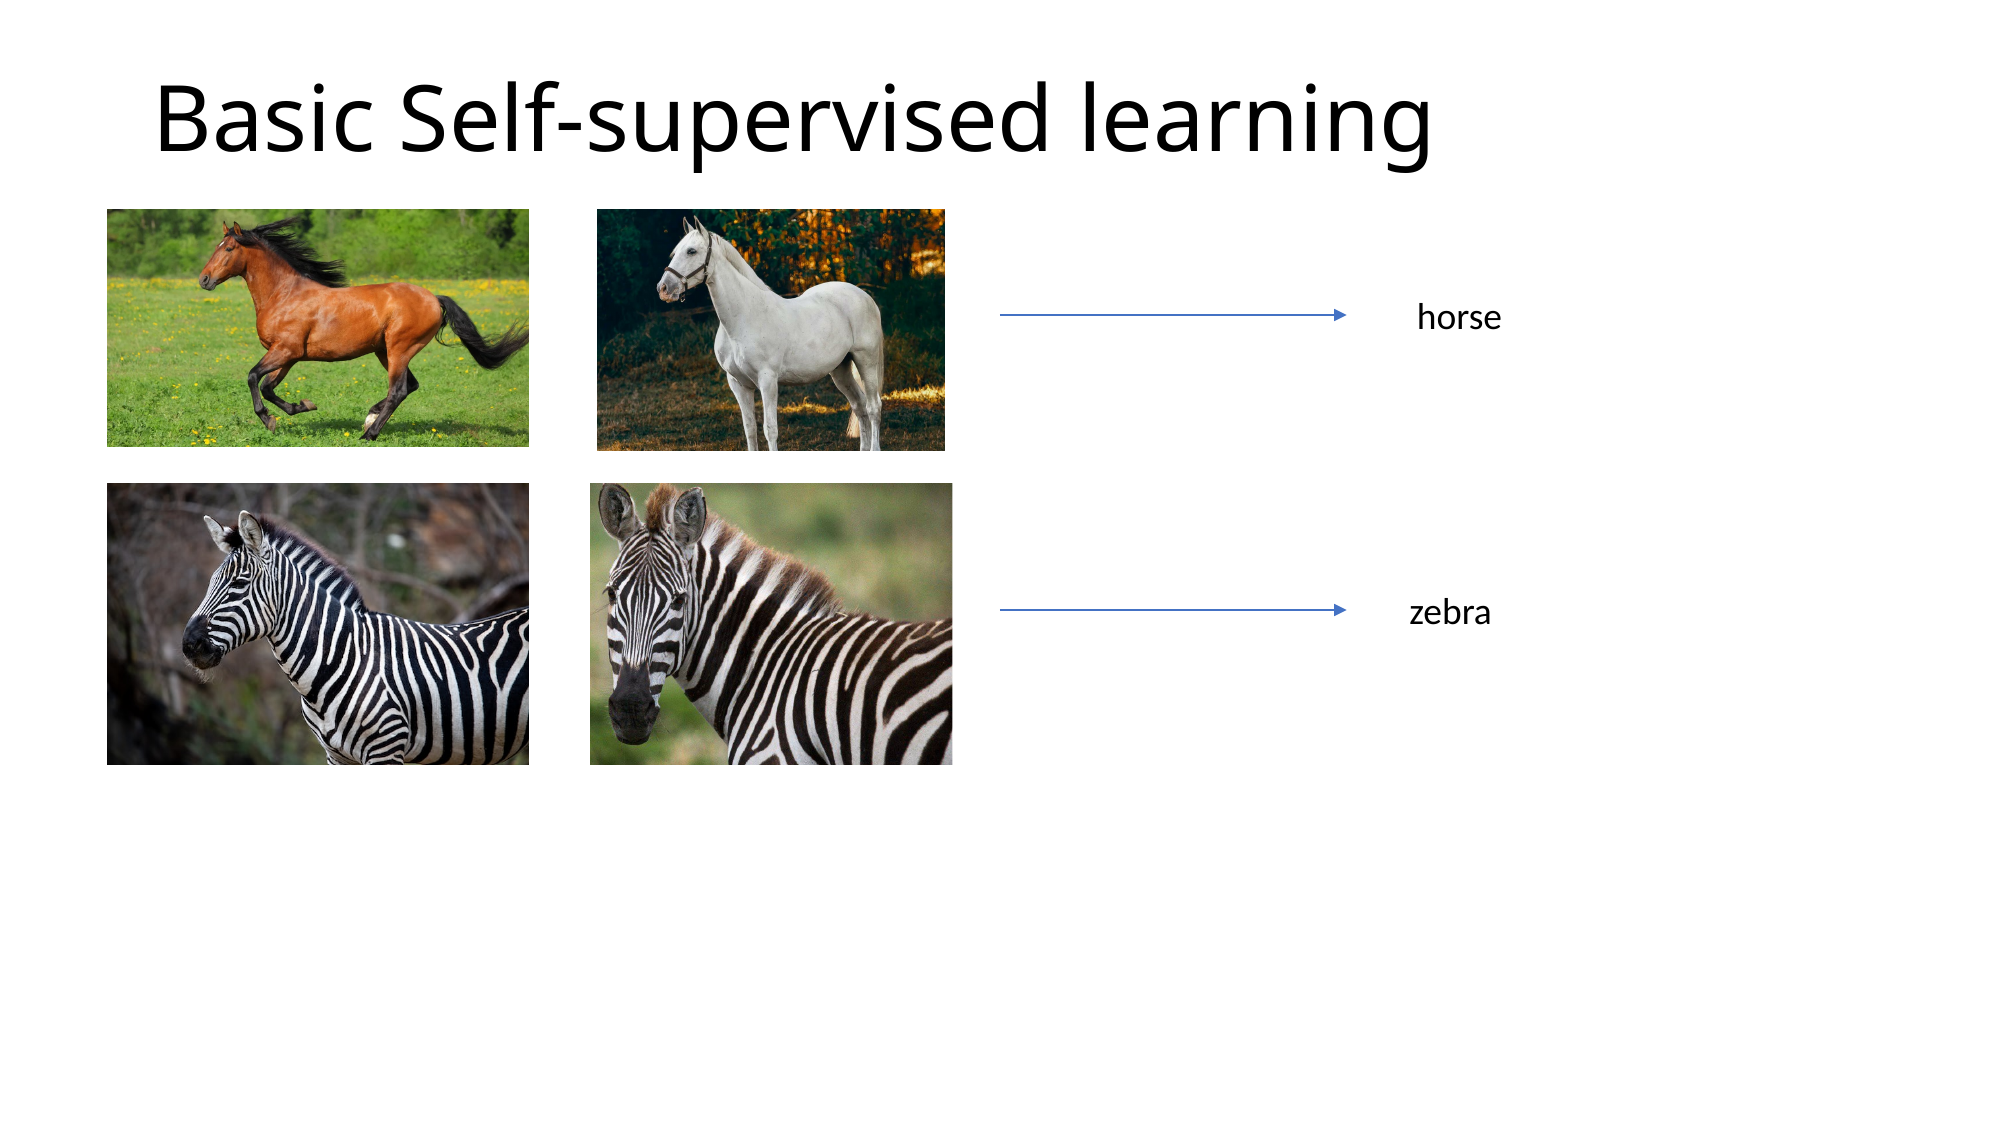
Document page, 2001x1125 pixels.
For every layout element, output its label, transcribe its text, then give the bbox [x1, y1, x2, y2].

picture [590, 483, 953, 765]
picture [107, 483, 529, 765]
title Basic Self-supervised learning [137, 59, 1863, 184]
picture [107, 209, 529, 447]
picture [597, 209, 945, 451]
text_box horse [1402, 284, 1518, 345]
text_box zebra [1394, 579, 1508, 640]
